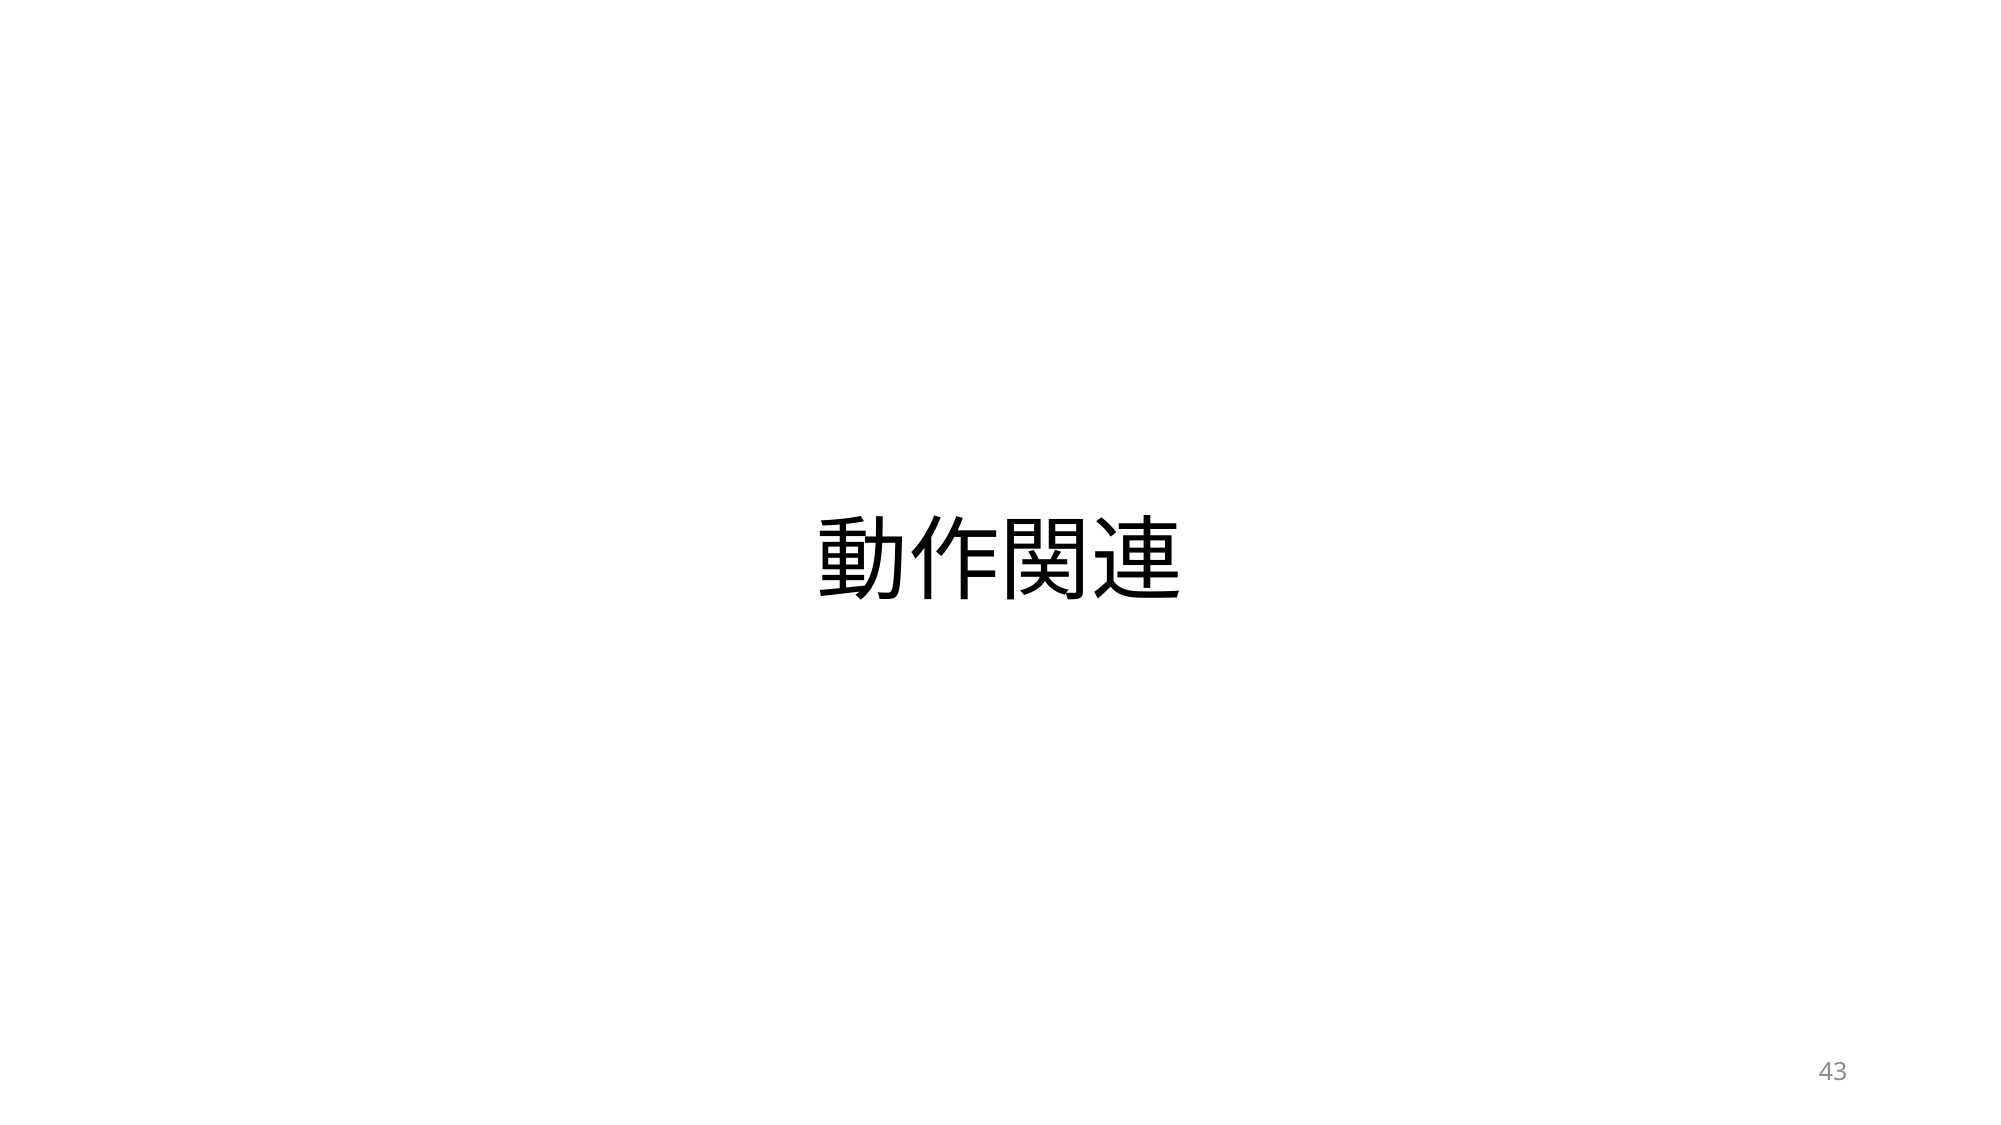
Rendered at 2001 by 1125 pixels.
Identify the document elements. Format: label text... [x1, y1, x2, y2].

slide_number 43 [1412, 1042, 1863, 1103]
title 動作関連 [137, 453, 1863, 672]
